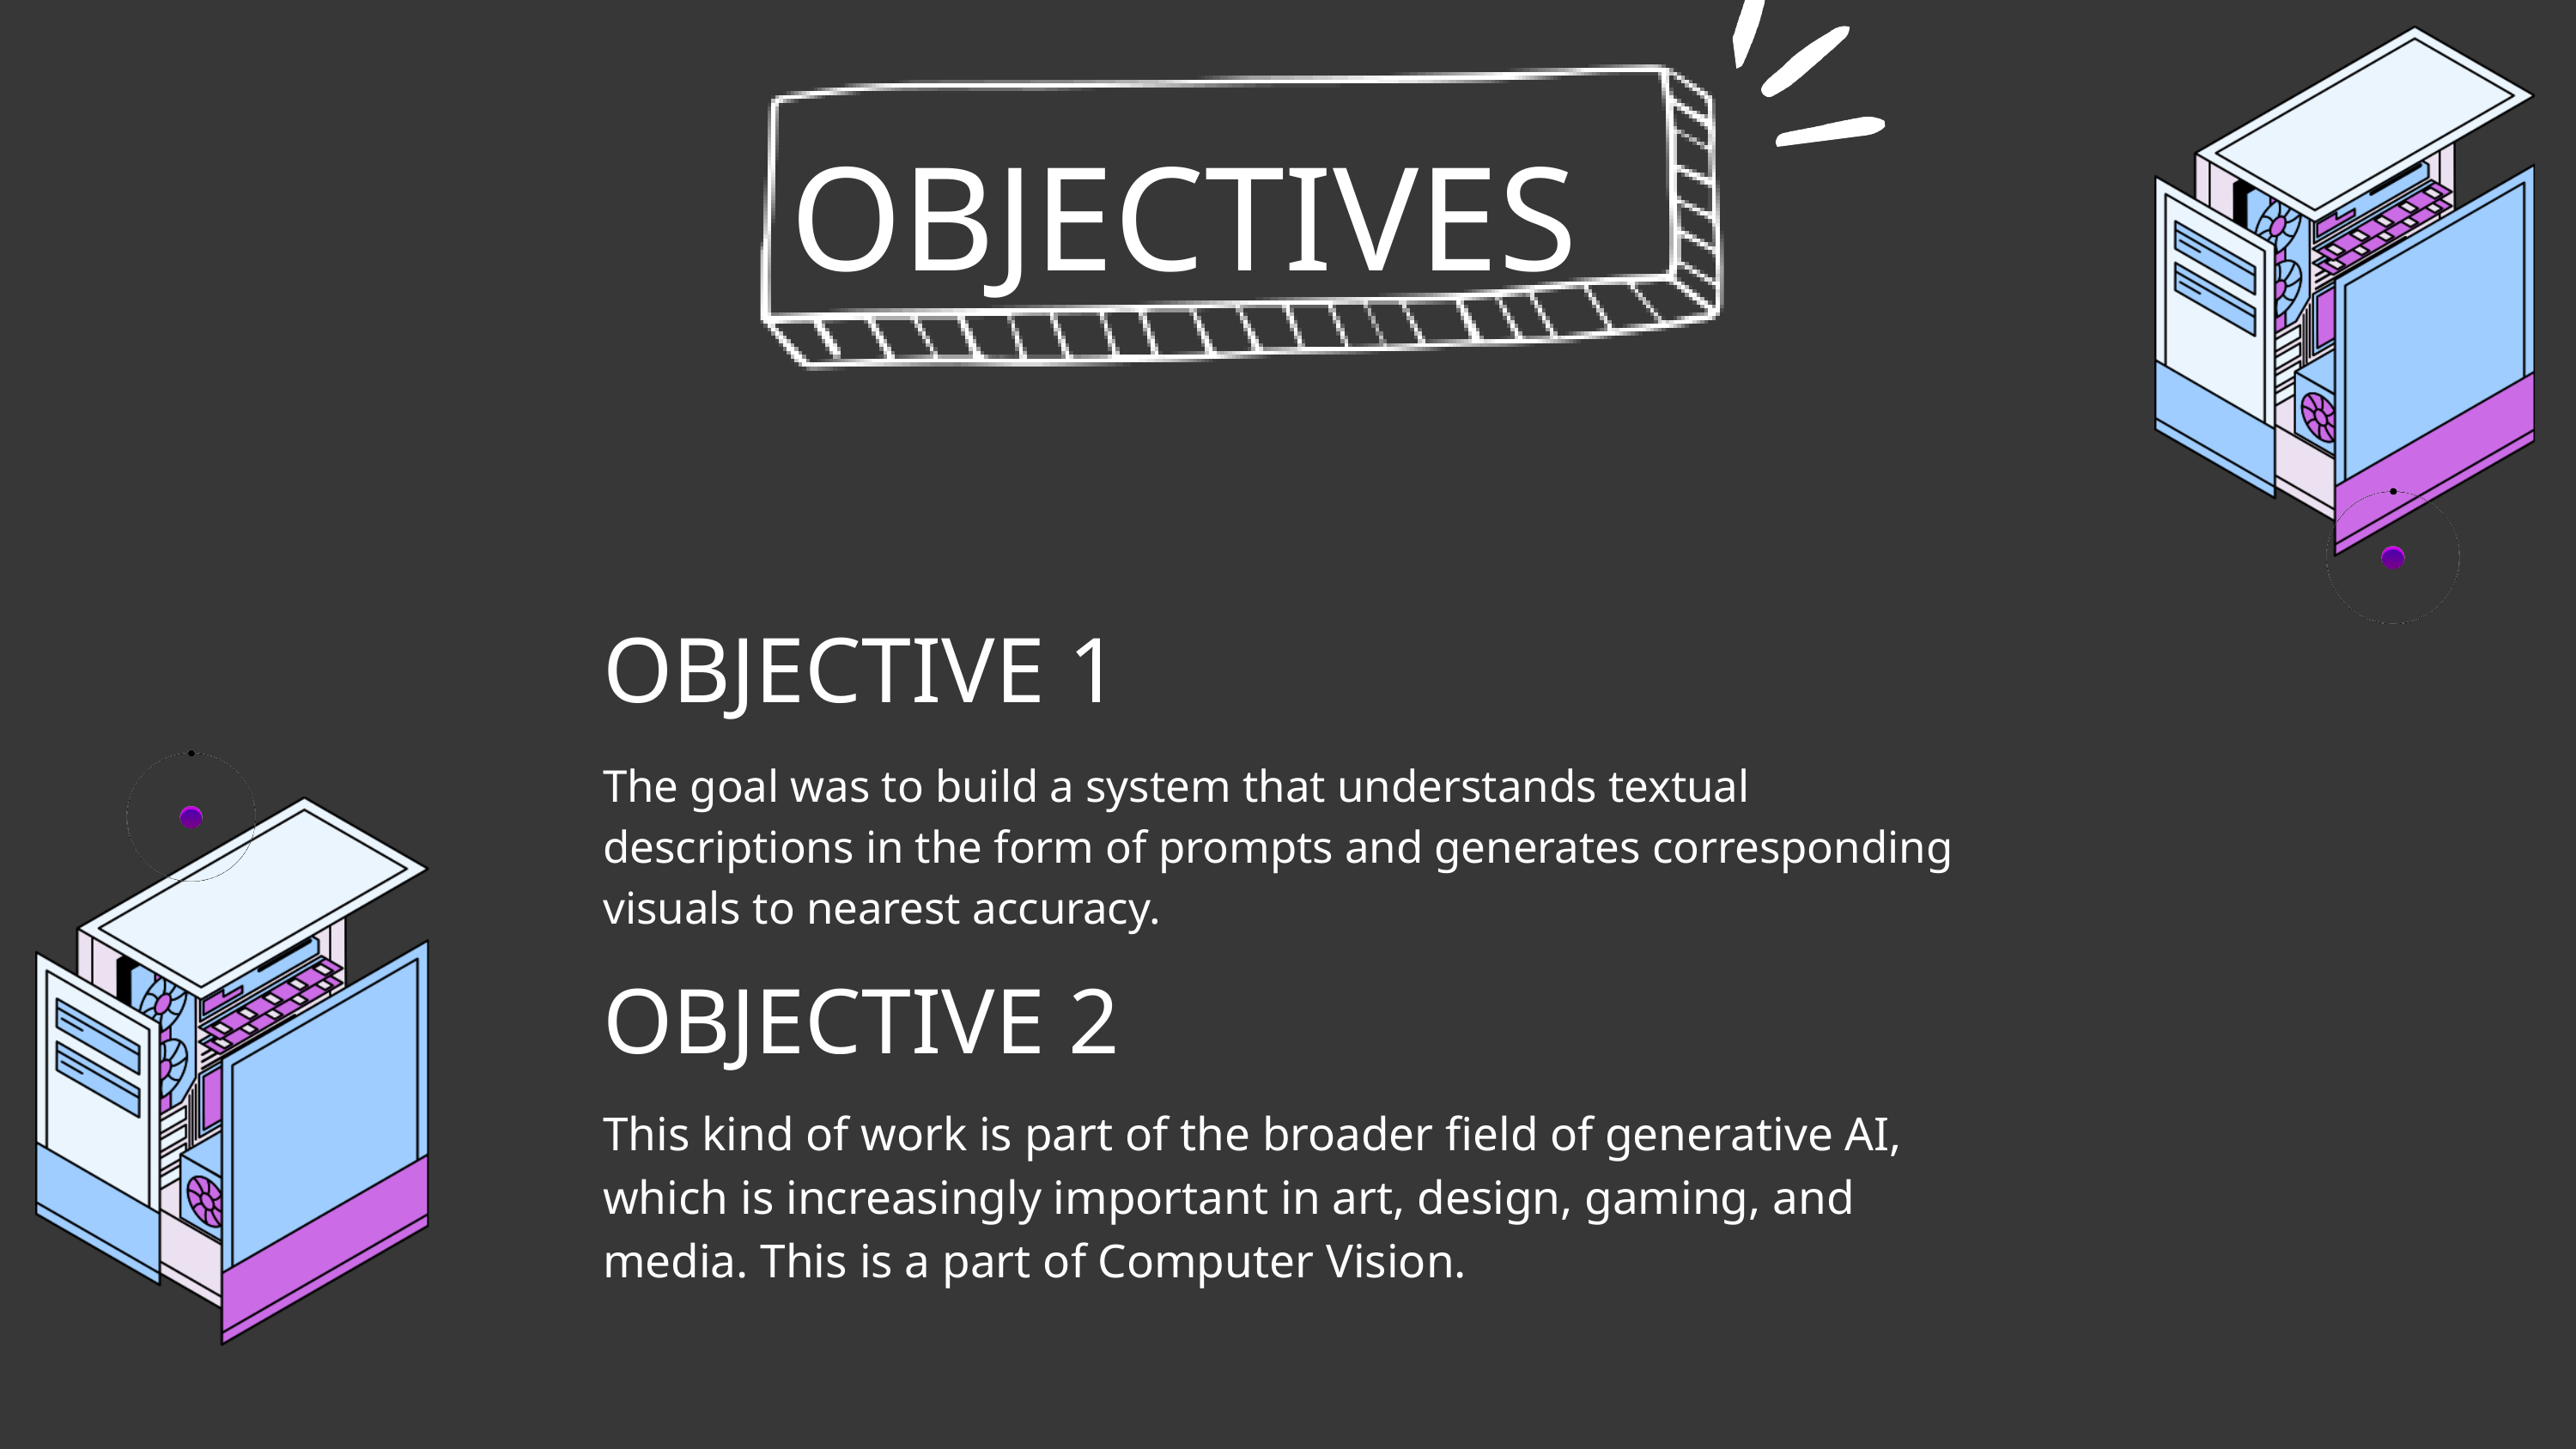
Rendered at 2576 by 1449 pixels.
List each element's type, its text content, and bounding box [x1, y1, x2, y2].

text_box OBJECTIVES [690, 98, 1678, 300]
text_box The goal was to build a system that understands textual descriptions in the form of prompts and generates corresponding visuals to nearest accuracy. [603, 749, 1990, 933]
text_box OBJECTIVE 2 [603, 964, 1487, 1072]
text_box [2154, 26, 2536, 557]
picture [111, 724, 258, 909]
text_box [35, 797, 429, 1346]
picture [2310, 461, 2463, 653]
text_box This kind of work is part of the broader field of generative AI, which is increasingly important in art, design, gaming, and media. This is a part of Computer Vision. [603, 1095, 1981, 1288]
text_box OBJECTIVE 1 [603, 613, 1448, 721]
text_box [1727, 0, 1886, 151]
text_box [760, 64, 1724, 371]
